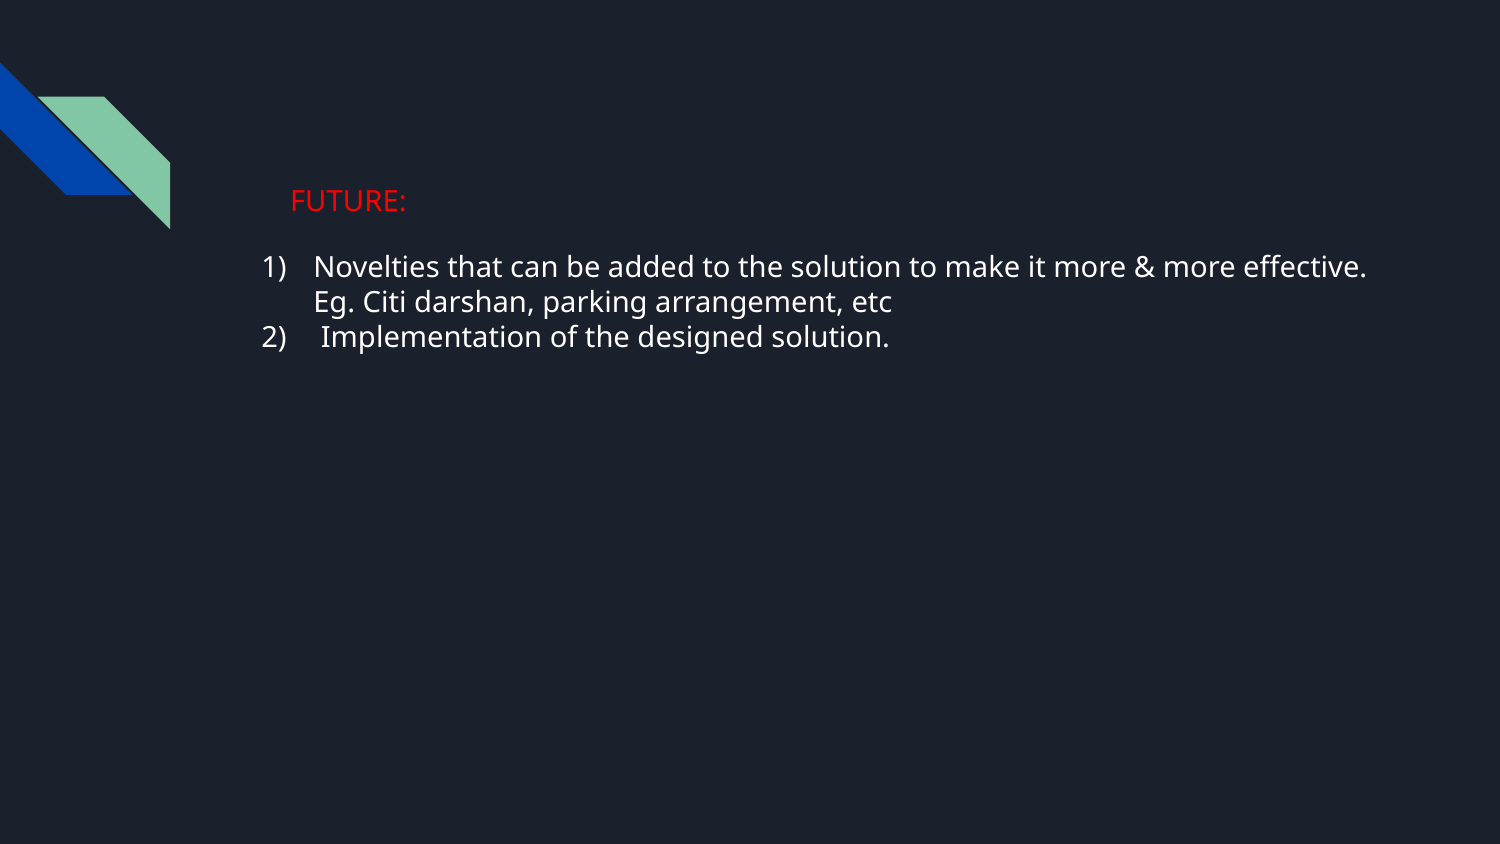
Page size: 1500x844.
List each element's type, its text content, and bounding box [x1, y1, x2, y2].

text_box Novelties that can be added to the solution to make it more & more effective. Eg. Citi darshan, parking arrangement, etc Implementation of the designed solution. [223, 233, 1392, 368]
text_box FUTURE: [275, 167, 569, 233]
